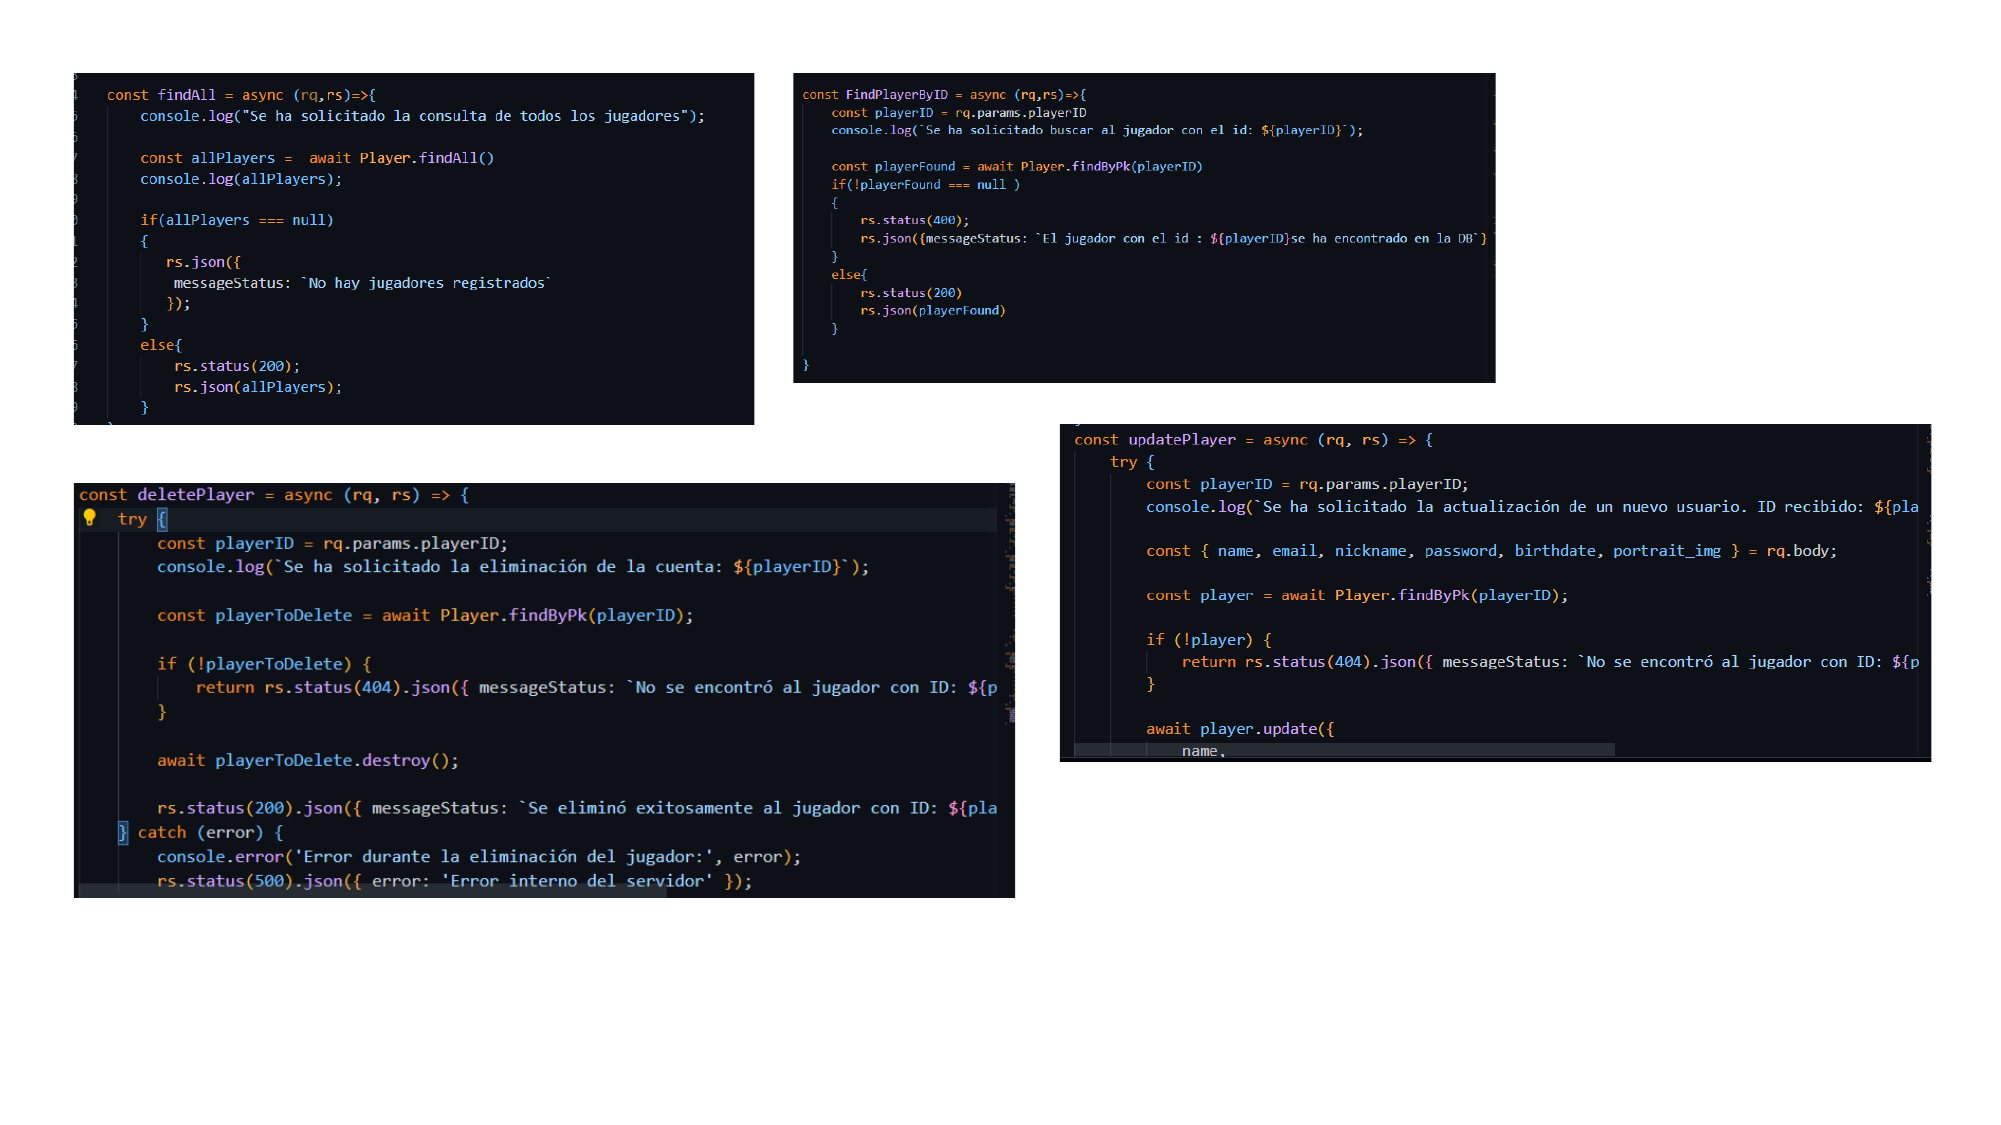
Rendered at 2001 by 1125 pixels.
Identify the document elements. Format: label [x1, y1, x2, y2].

picture [1059, 424, 1932, 762]
picture [73, 482, 1016, 899]
picture [73, 73, 755, 425]
picture [793, 73, 1496, 383]
